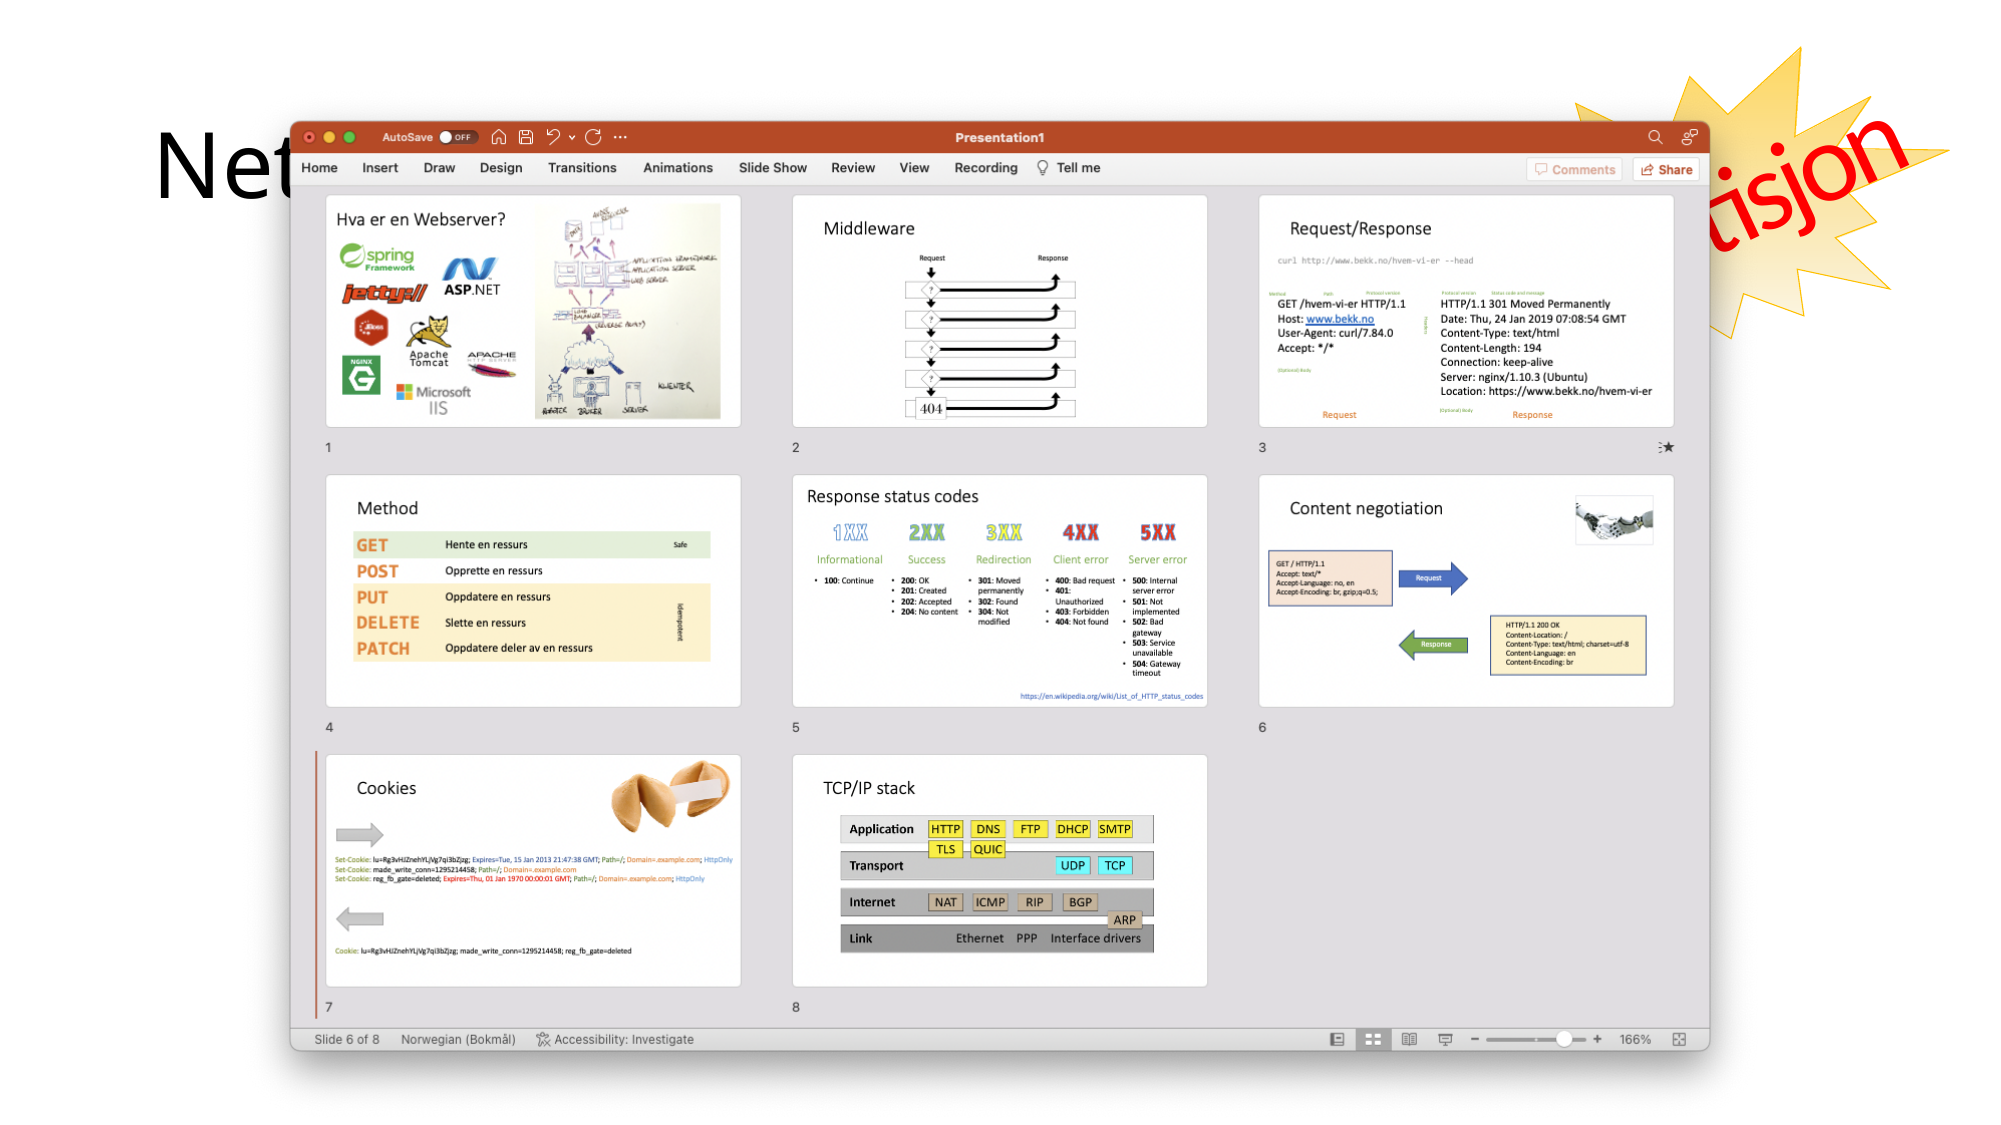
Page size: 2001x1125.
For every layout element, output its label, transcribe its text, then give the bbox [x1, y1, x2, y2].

title Nettverk [137, 59, 1474, 278]
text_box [1474, 47, 1950, 382]
picture [234, 83, 1766, 1125]
